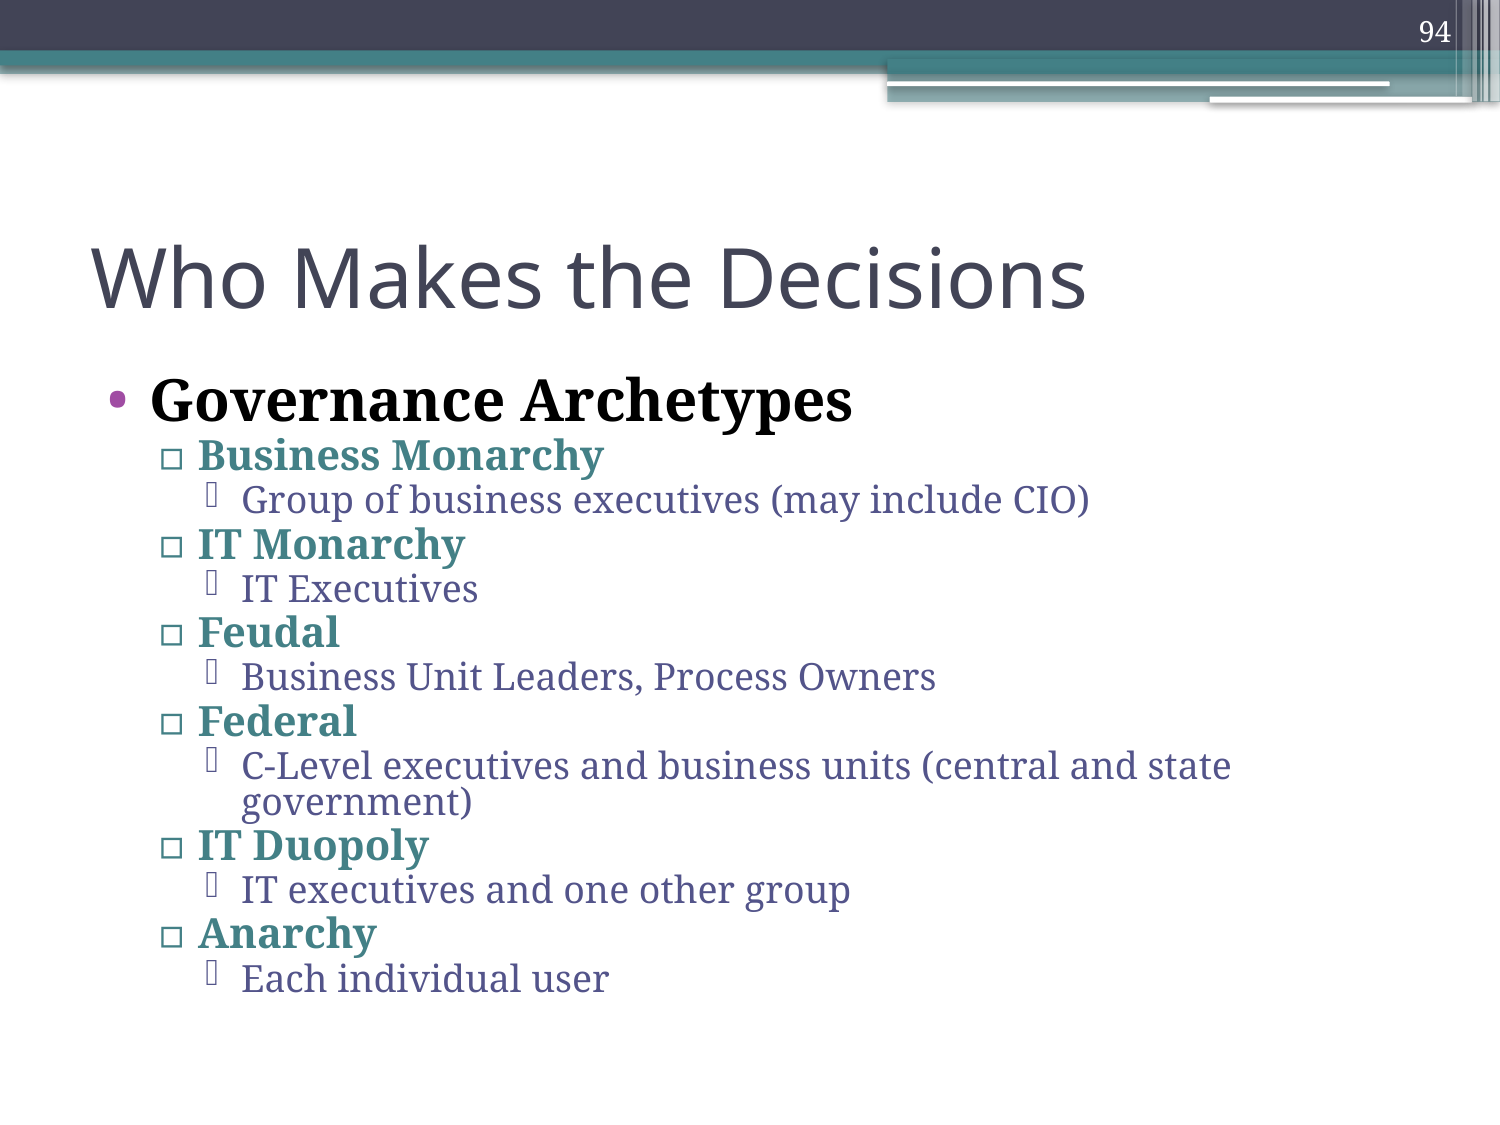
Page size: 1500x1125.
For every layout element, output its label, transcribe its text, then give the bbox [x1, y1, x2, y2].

list Governance Archetypes Business Monarchy Group of business executives (may include CIO) IT Monarchy IT Executives Feudal Business Unit Leaders, Process Owners Federal C-Level executives and business units (central and state government) IT Duopoly IT executives and one other group Anarchy Each individual user [74, 368, 1426, 1079]
title Who Makes the Decisions [74, 187, 1426, 363]
slide_number 94 [1340, 0, 1466, 61]
